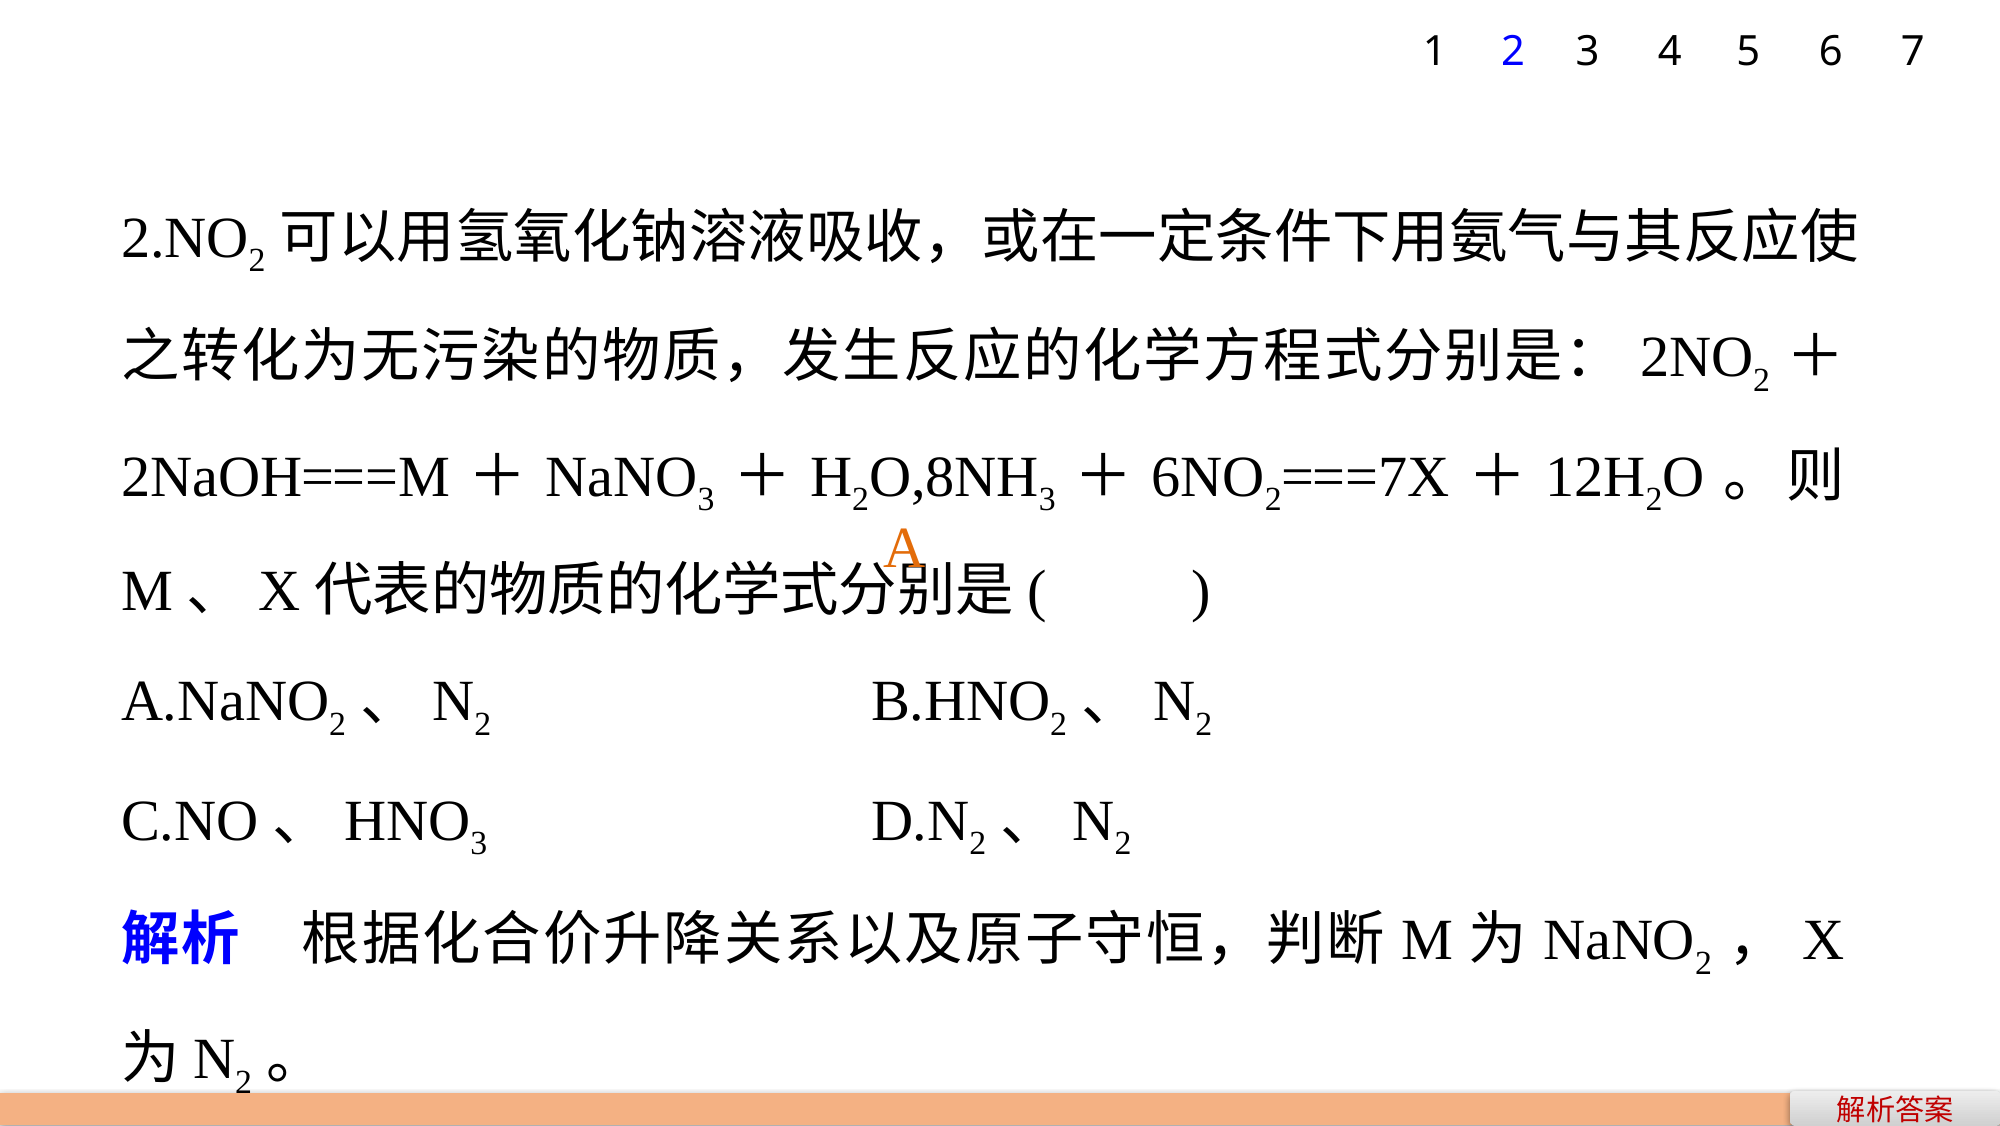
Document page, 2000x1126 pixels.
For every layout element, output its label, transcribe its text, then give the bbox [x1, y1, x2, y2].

text_box 6 [1797, 1, 1863, 97]
text_box 2 [1483, 1, 1546, 97]
text_box 2.NO2可以用氢氧化钠溶液吸收，或在一定条件下用氨气与其反应使之转化为无污染的物质，发生反应的化学方程式分别是：2NO2＋2NaOH===M＋NaNO3＋H2O,8NH3＋6NO2===7X＋12H2O。则M、X代表的物质的化学式分别是( ) A.NaNO2、N2 B.HNO2、N2 C.NO、HNO3 D.N2、N2 解析 根据化合价升降关系以及原子守恒，判断M为NaNO2，X为N2。 [100, 149, 1879, 1091]
text_box 5 [1715, 1, 1781, 97]
text_box A [868, 466, 941, 587]
text_box [0, 1092, 1787, 1126]
text_box 1 [1401, 1, 1467, 97]
text_box 4 [1636, 1, 1702, 97]
text_box 7 [1879, 1, 1945, 96]
text_box 3 [1562, 1, 1620, 97]
text_box 解析答案 [1788, 1089, 2000, 1126]
